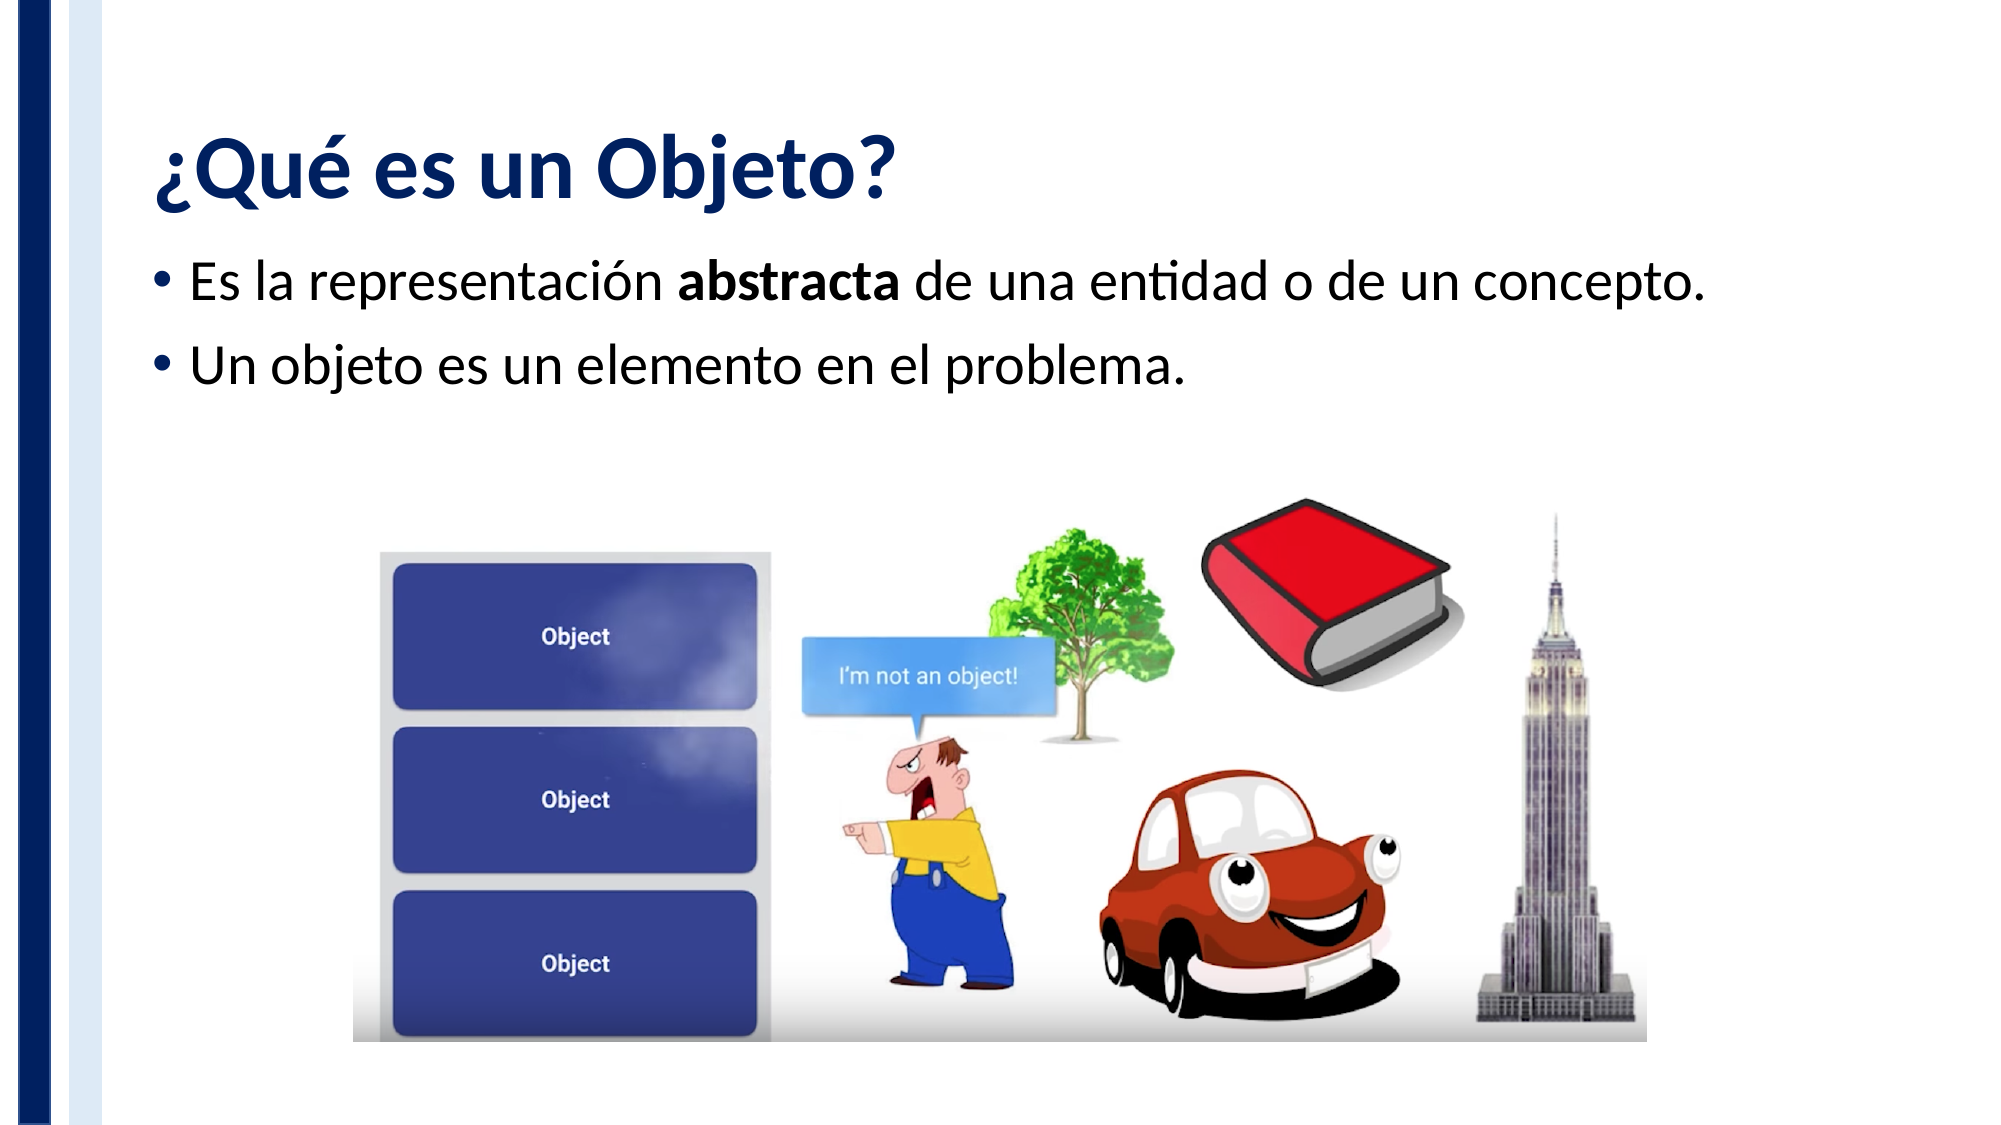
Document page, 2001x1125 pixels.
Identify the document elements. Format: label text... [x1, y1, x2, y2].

picture [352, 459, 1648, 1042]
list Es la representación abstracta de una entidad o de un concepto. Un objeto es un elemento en el problema. [137, 242, 1726, 1042]
title ¿Qué es un Objeto? [137, 59, 1863, 278]
